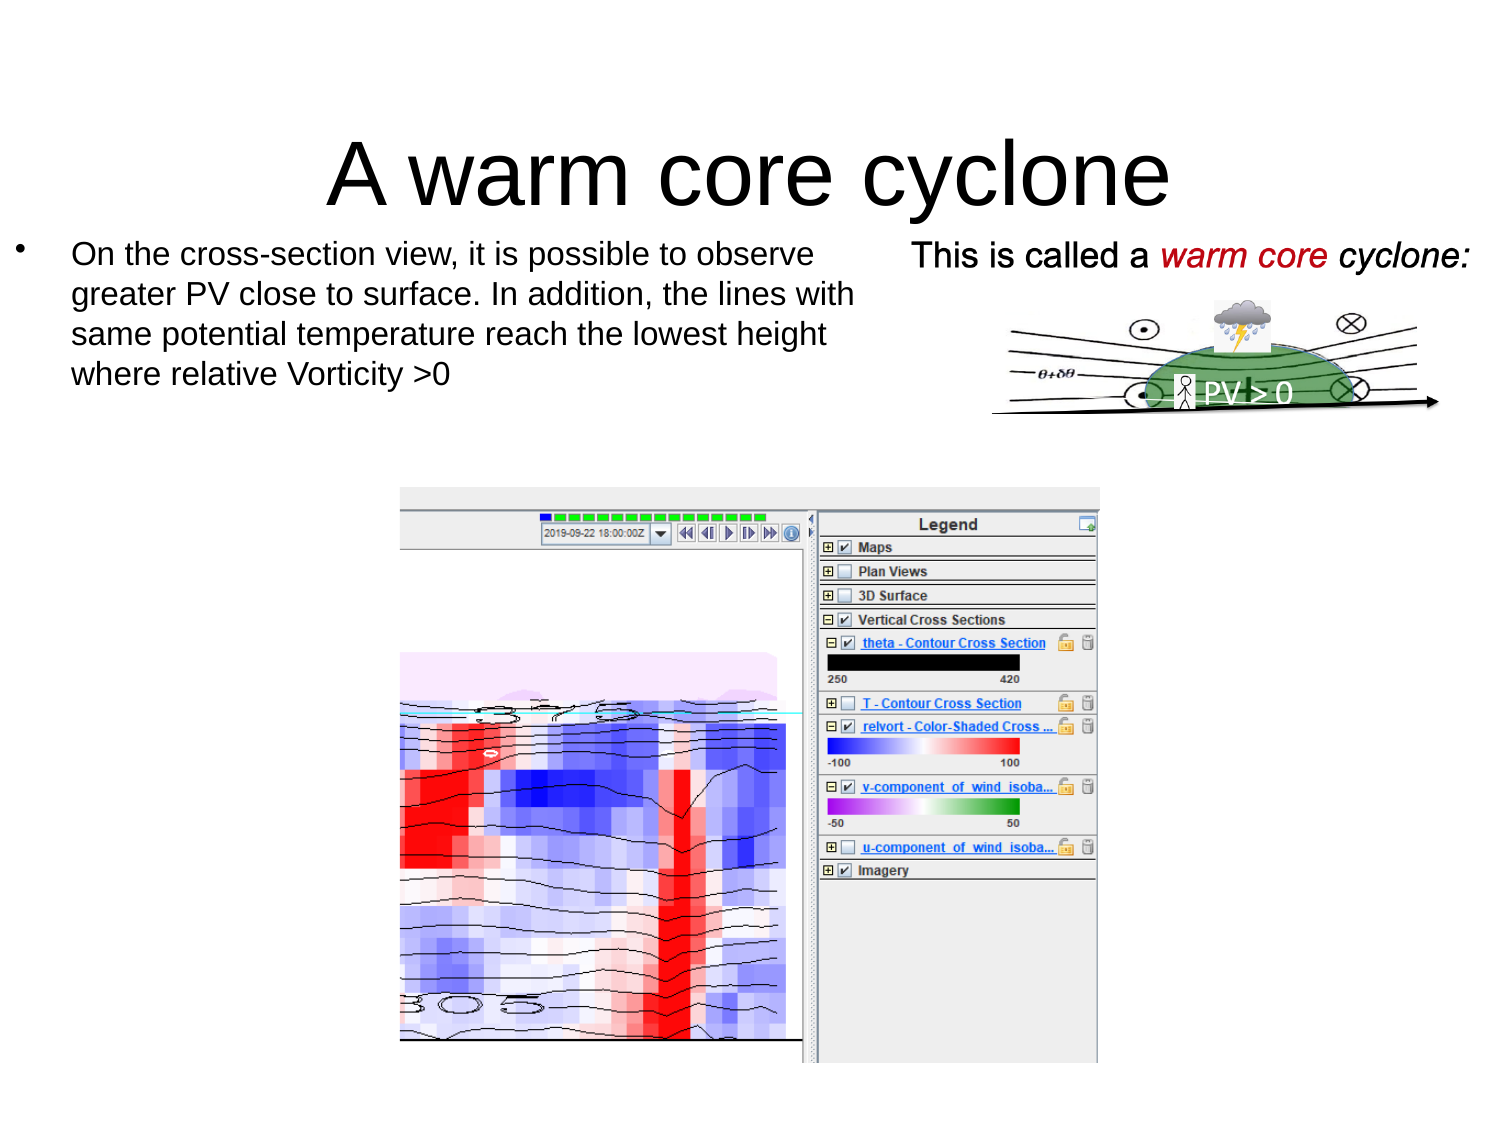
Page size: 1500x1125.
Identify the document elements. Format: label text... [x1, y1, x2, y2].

picture [399, 487, 1101, 1063]
picture [901, 237, 1500, 414]
text_box On the cross-section view, it is possible to observe greater PV close to surface. In addition, the lines with same potential temperature reach the lowest height where relative Vorticity >0 [0, 224, 913, 900]
title A warm core cyclone [111, 74, 1388, 235]
